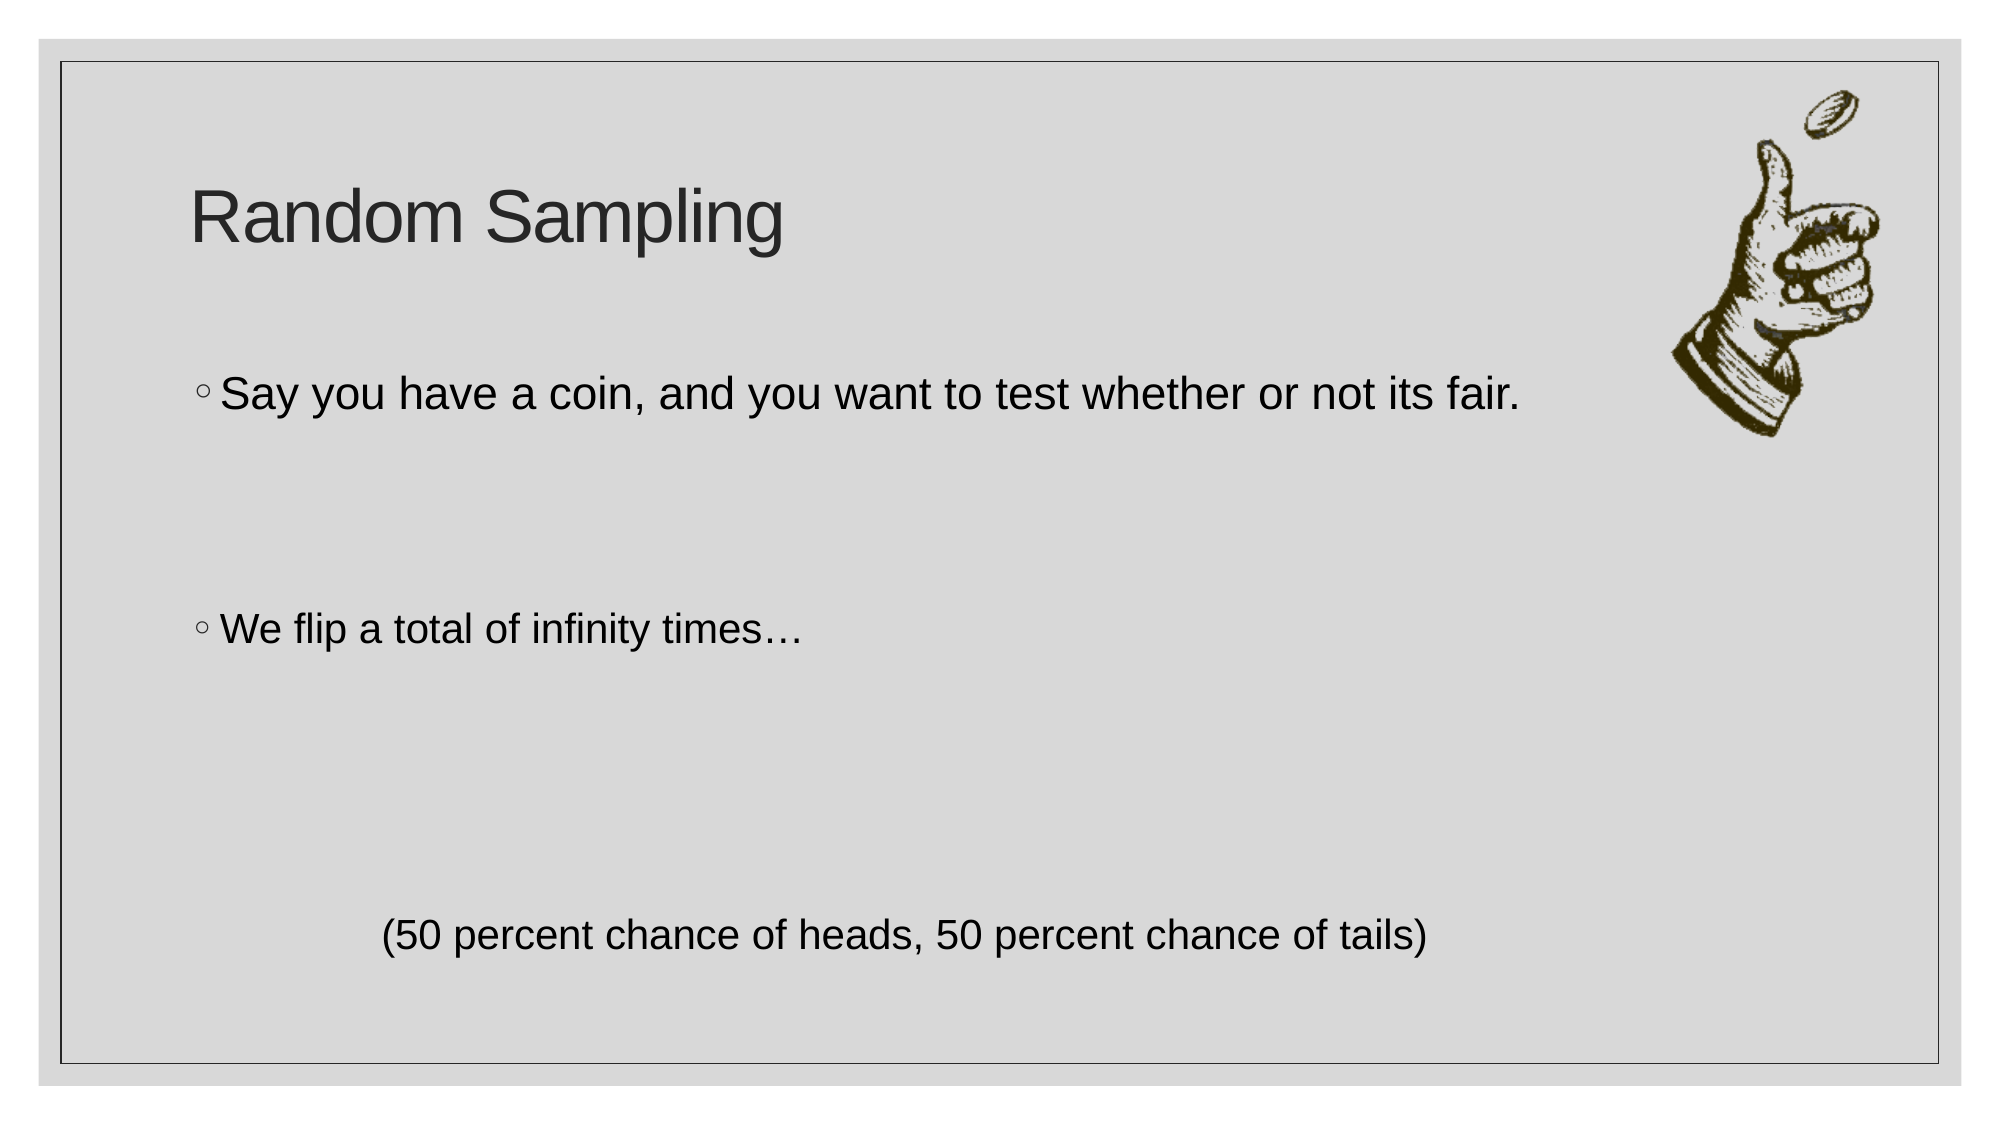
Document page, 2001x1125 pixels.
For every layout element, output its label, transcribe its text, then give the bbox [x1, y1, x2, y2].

picture [1633, 65, 1947, 460]
title Random Sampling [174, 105, 1628, 331]
